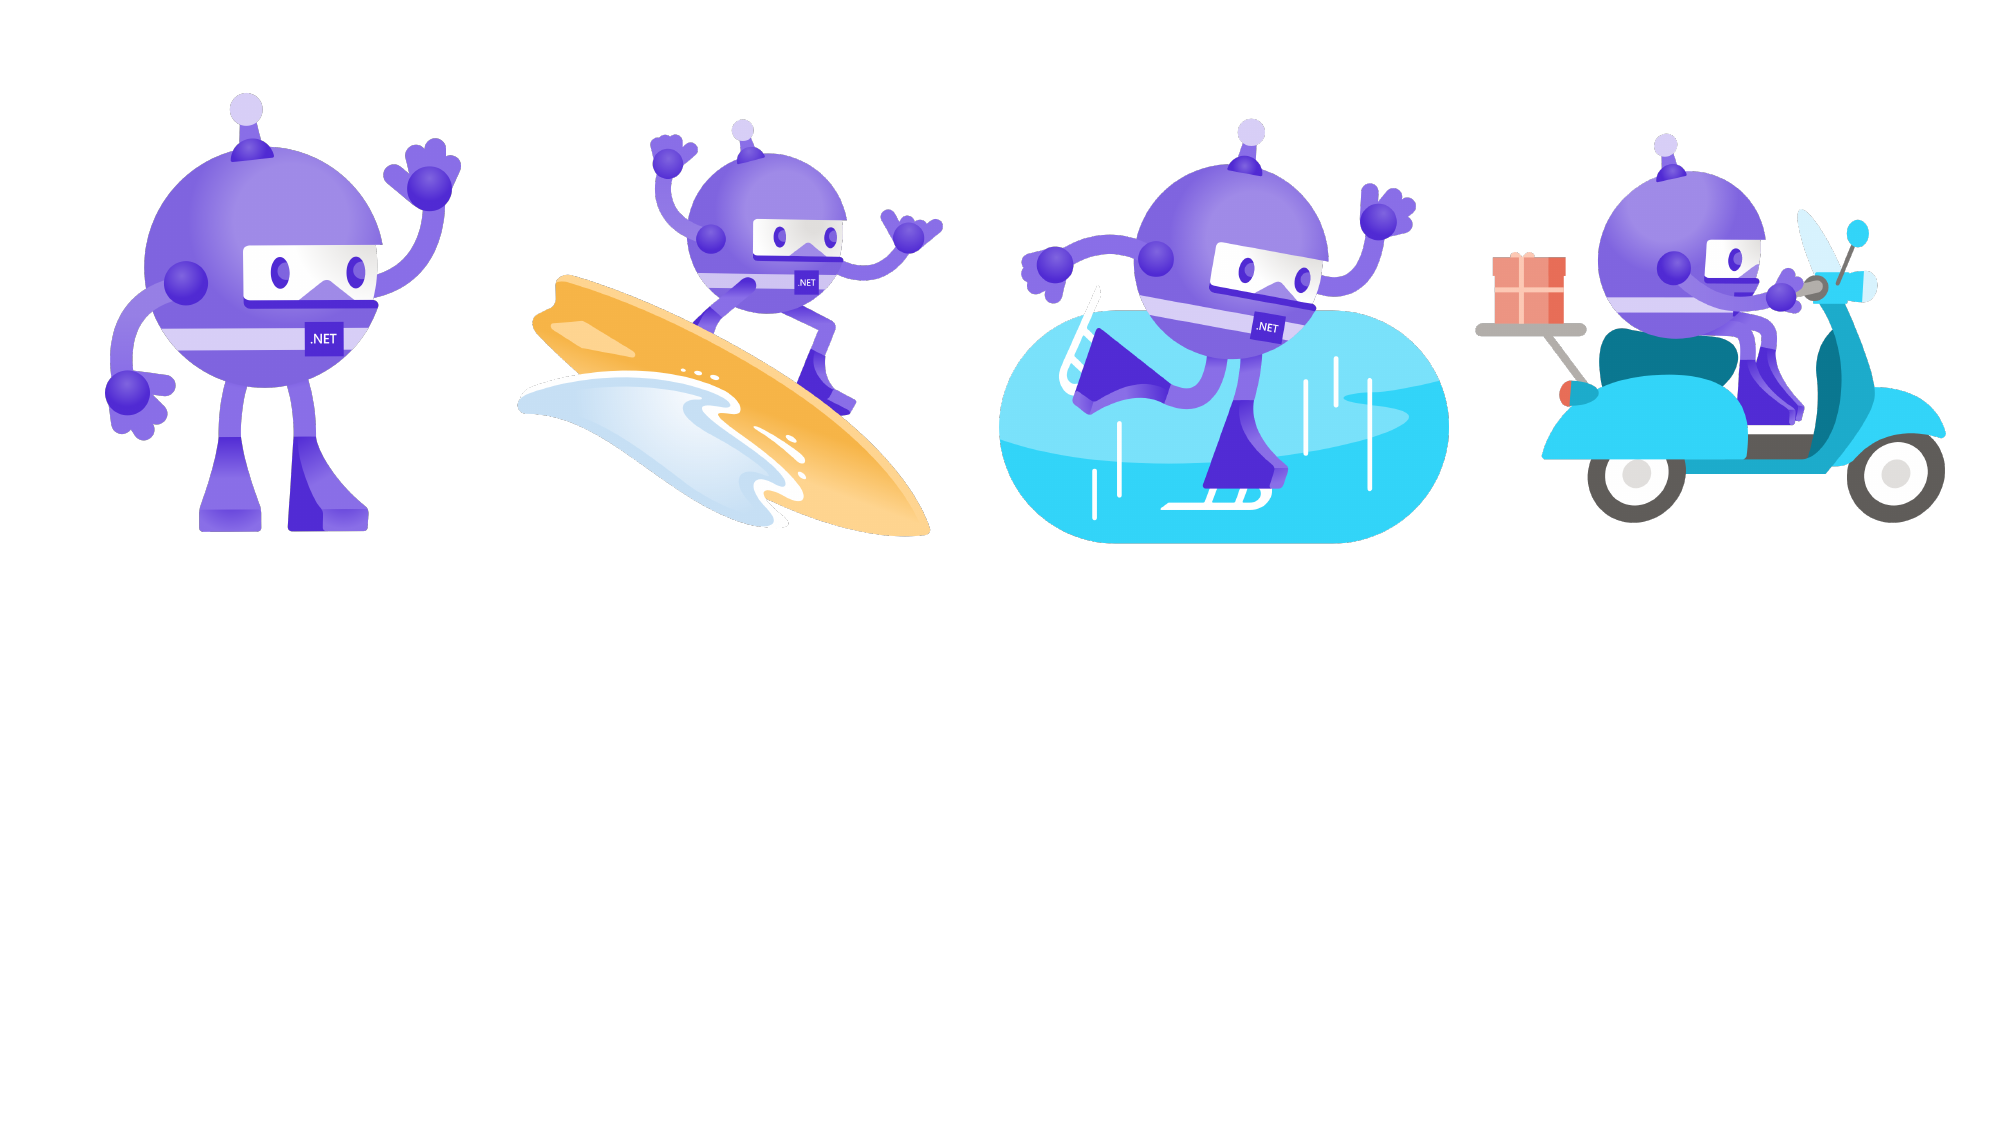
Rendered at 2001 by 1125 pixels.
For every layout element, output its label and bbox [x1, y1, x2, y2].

picture [1475, 128, 1966, 544]
picture [999, 118, 1450, 544]
picture [517, 118, 943, 537]
picture [104, 90, 461, 532]
